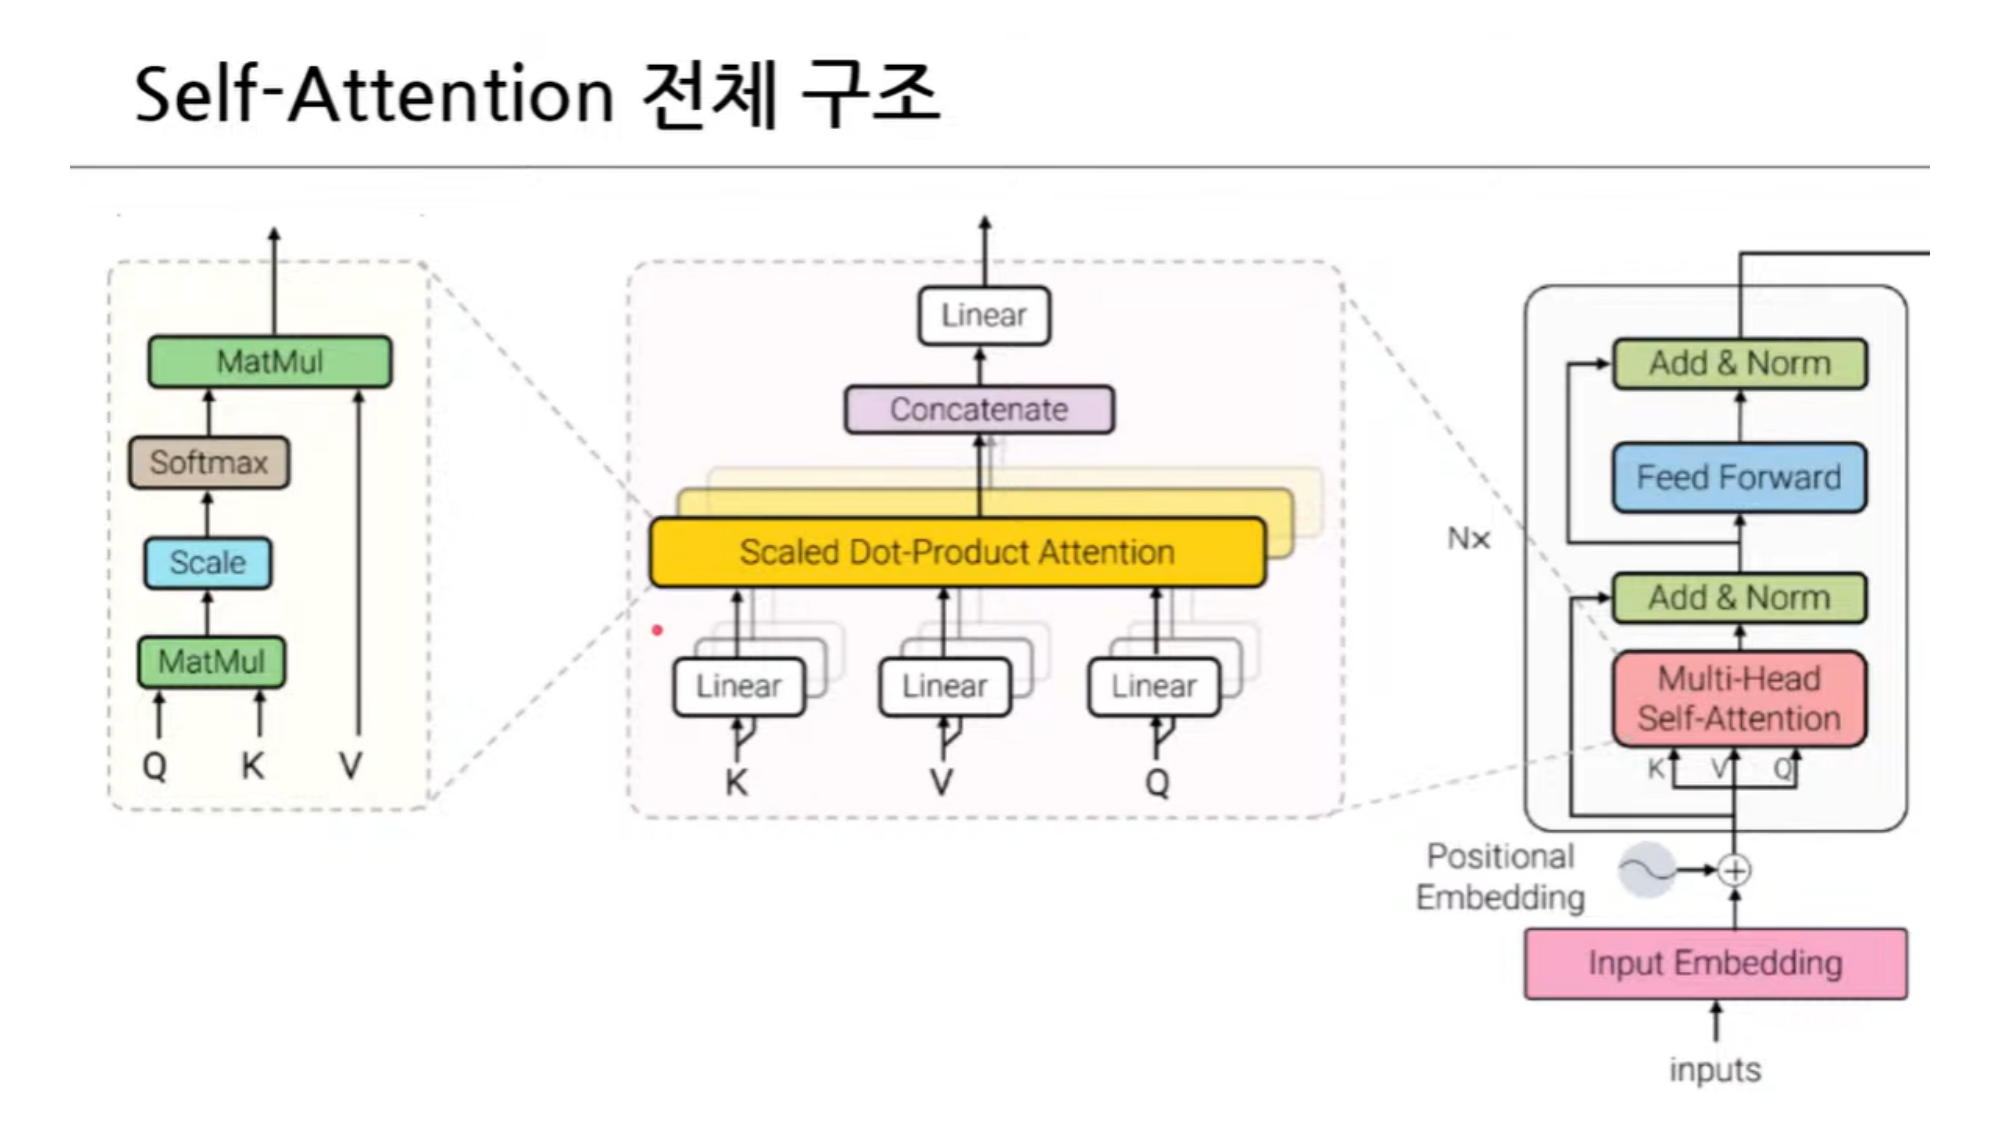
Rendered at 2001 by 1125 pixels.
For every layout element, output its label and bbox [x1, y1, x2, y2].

picture [70, 32, 1930, 1093]
